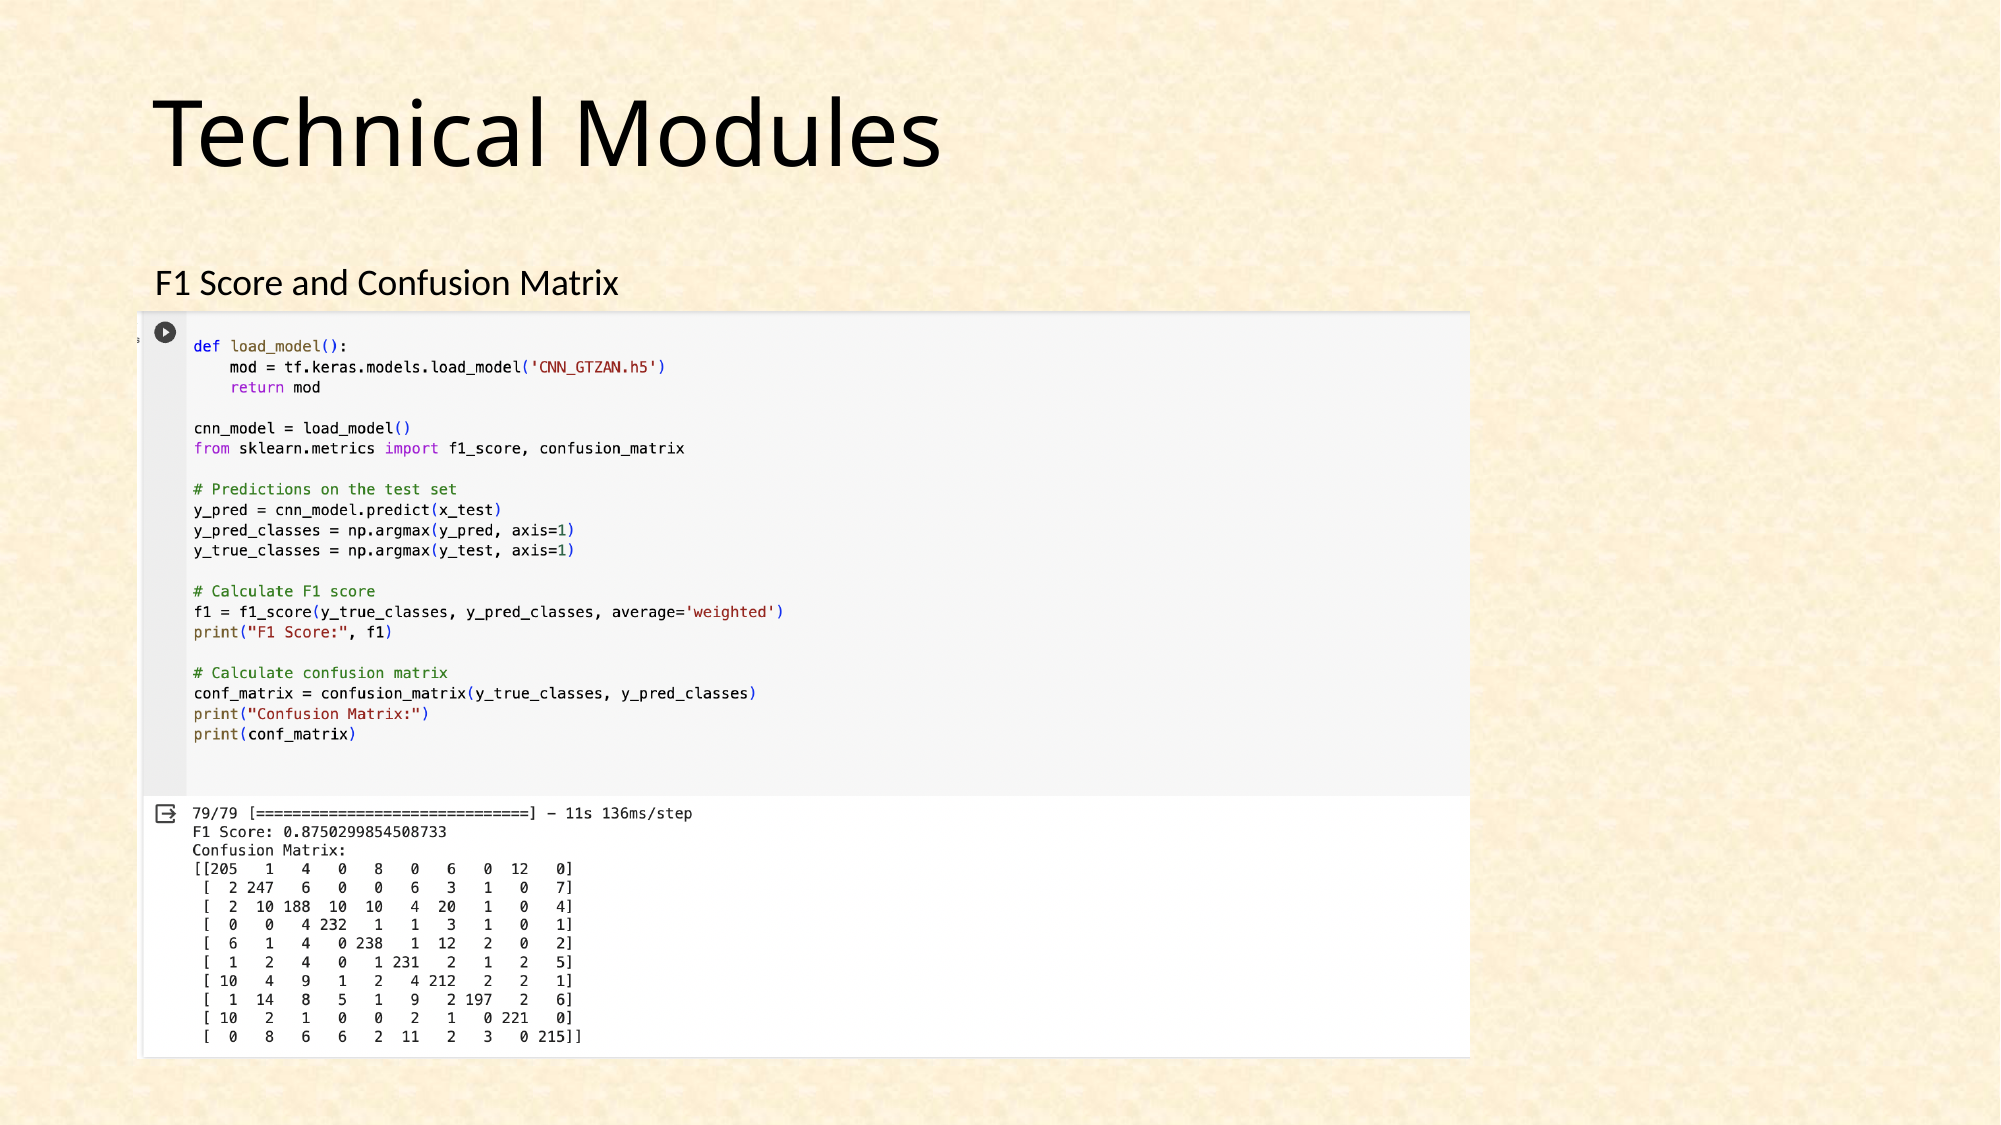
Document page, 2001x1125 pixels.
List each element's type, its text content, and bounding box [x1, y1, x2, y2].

title Technical Modules [137, 59, 1863, 214]
picture [0, 0, 2001, 1125]
text_box F1 Score and Confusion Matrix [140, 250, 635, 311]
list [137, 311, 1470, 1059]
